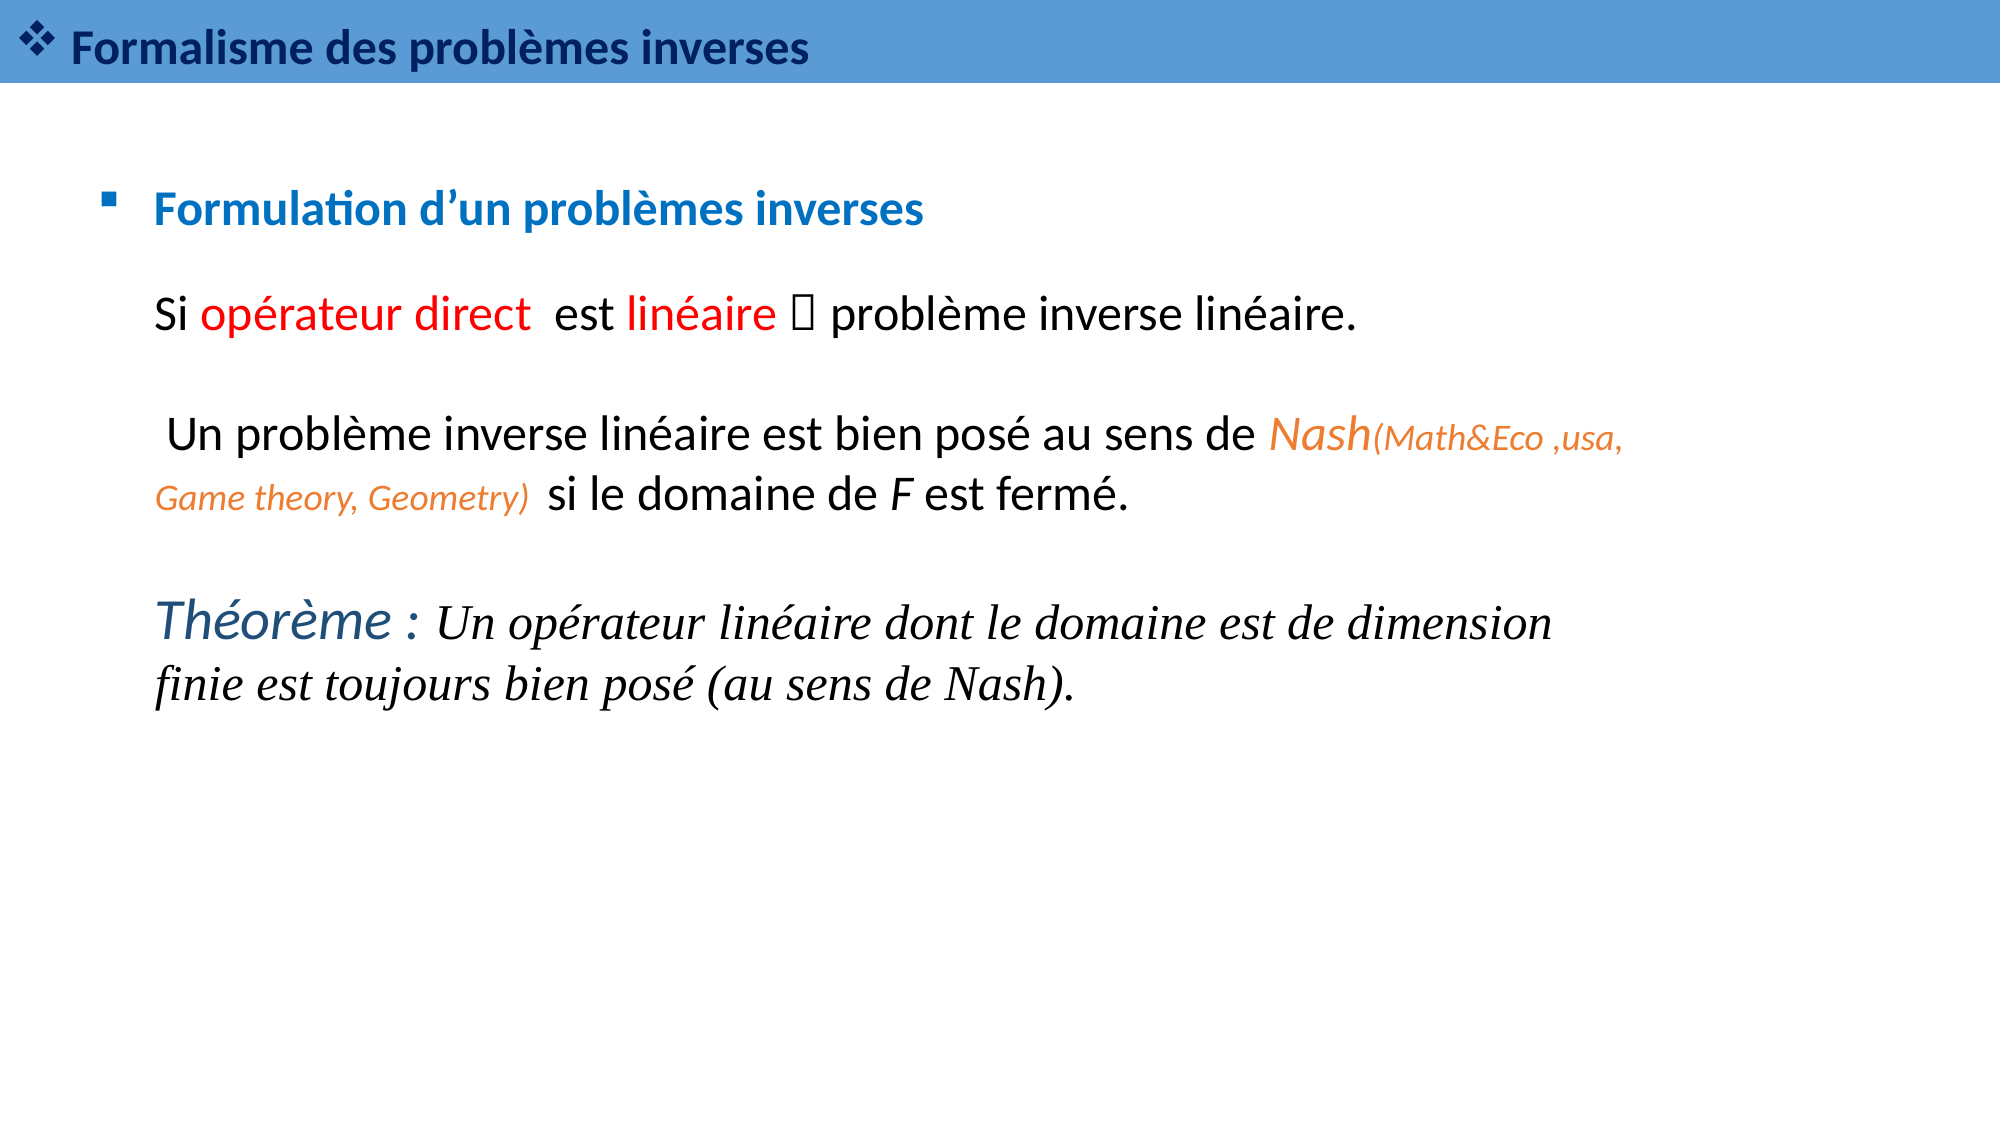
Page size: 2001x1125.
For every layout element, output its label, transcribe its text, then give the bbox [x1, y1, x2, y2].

text_box Si opérateur direct est linéaire  problème inverse linéaire. Un problème inverse linéaire est bien posé au sens de Nash(Math&Eco ,usa, Game theory, Geometry) si le domaine de F est fermé. Théorème : Un opérateur linéaire dont le domaine est de dimension finie est toujours bien posé (au sens de Nash). [140, 273, 1645, 779]
text_box Formalisme des problèmes inverses [0, 0, 2000, 84]
text_box Formulation d’un problèmes inverses [82, 167, 1348, 243]
